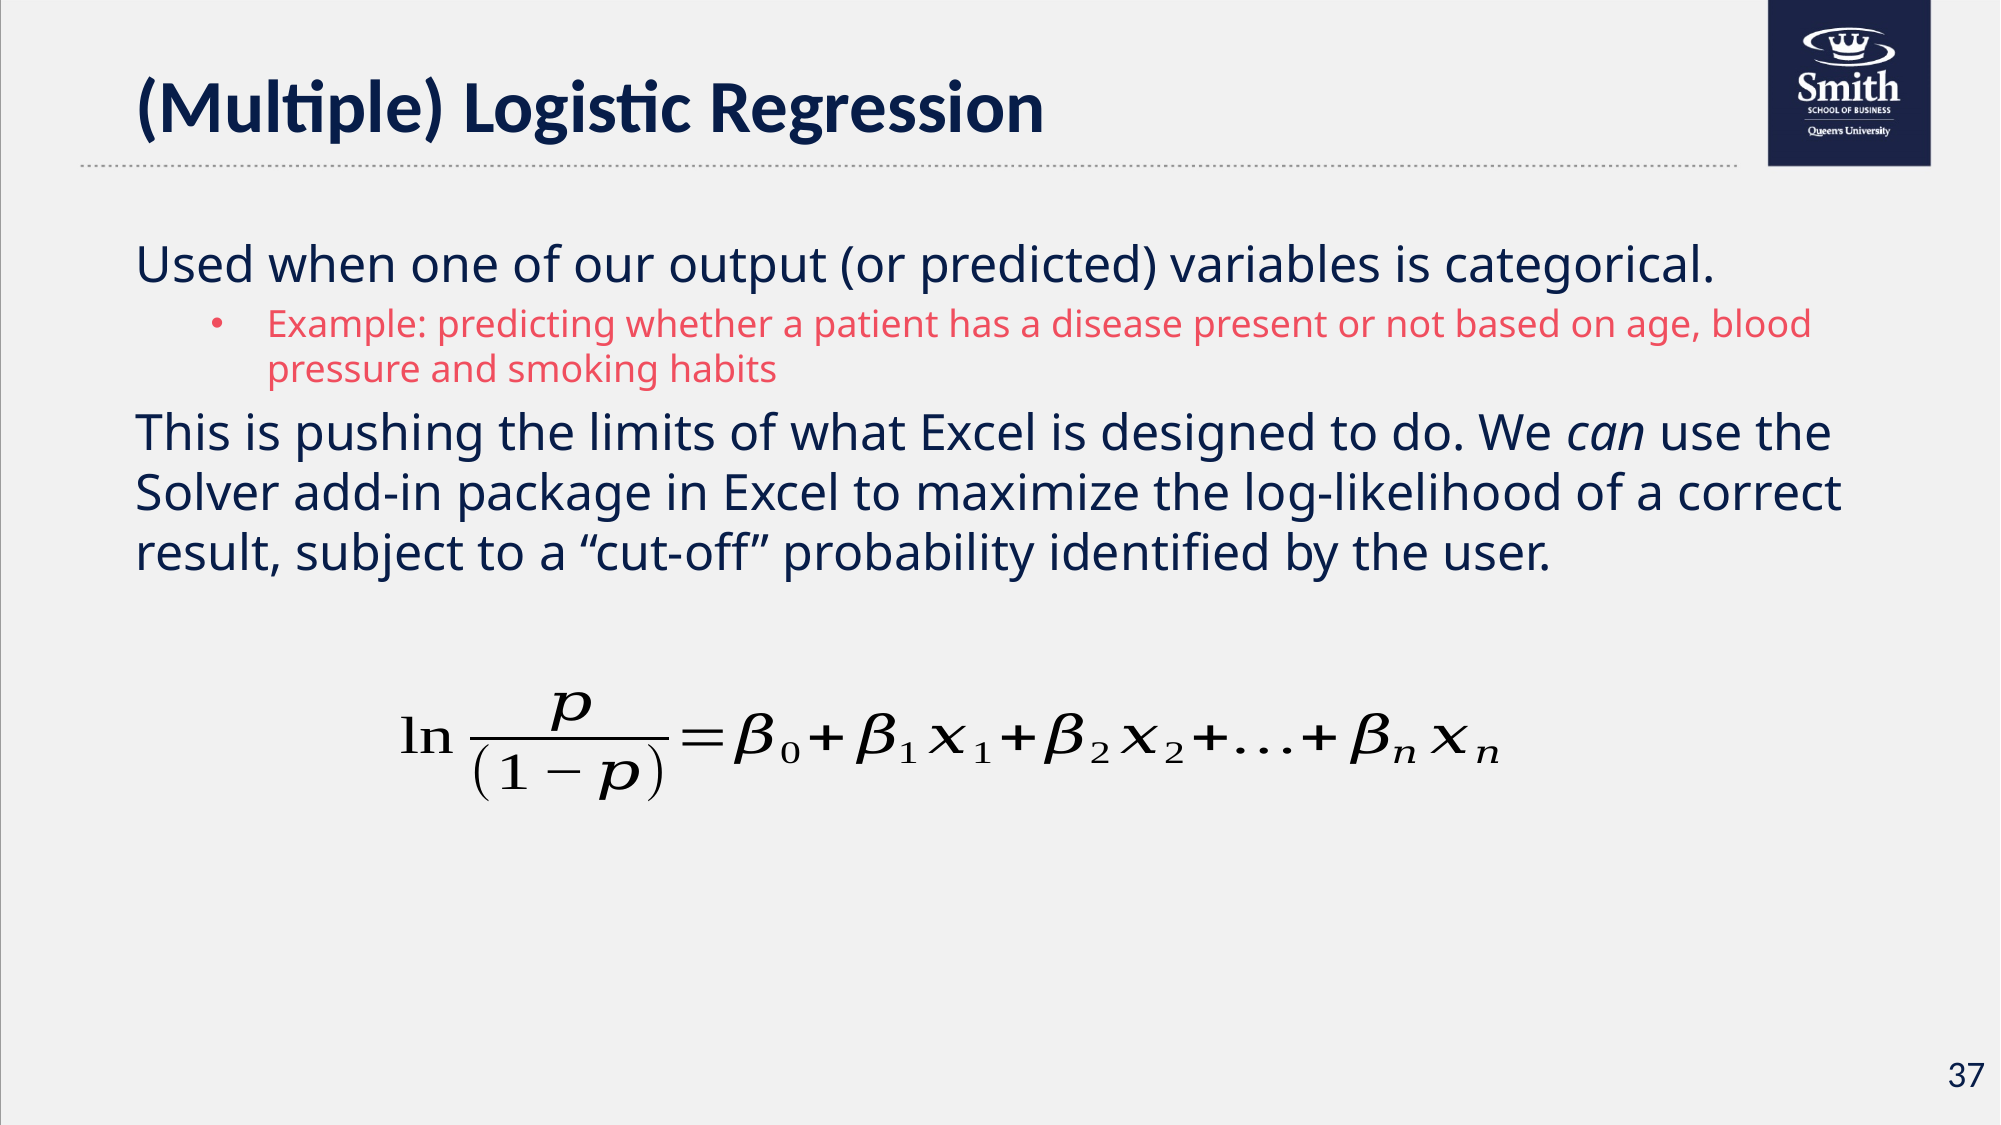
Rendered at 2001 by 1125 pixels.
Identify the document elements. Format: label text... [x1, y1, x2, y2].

picture [0, 0, 2000, 1125]
slide_number 37 [1550, 1042, 2000, 1103]
list Used when one of our output (or predicted) variables is categorical. Example: predicting whether a patient has a disease present or not based on age, blood pressure and smoking habits This is pushing the limits of what Excel is designed to do. We can use the Solver add-in package in Excel to maximize the log-likelihood of a correct result, subject to a “cut-off” probability identified by the user. [120, 224, 1863, 300]
list (Multiple) Logistic Regression [120, 50, 1525, 150]
